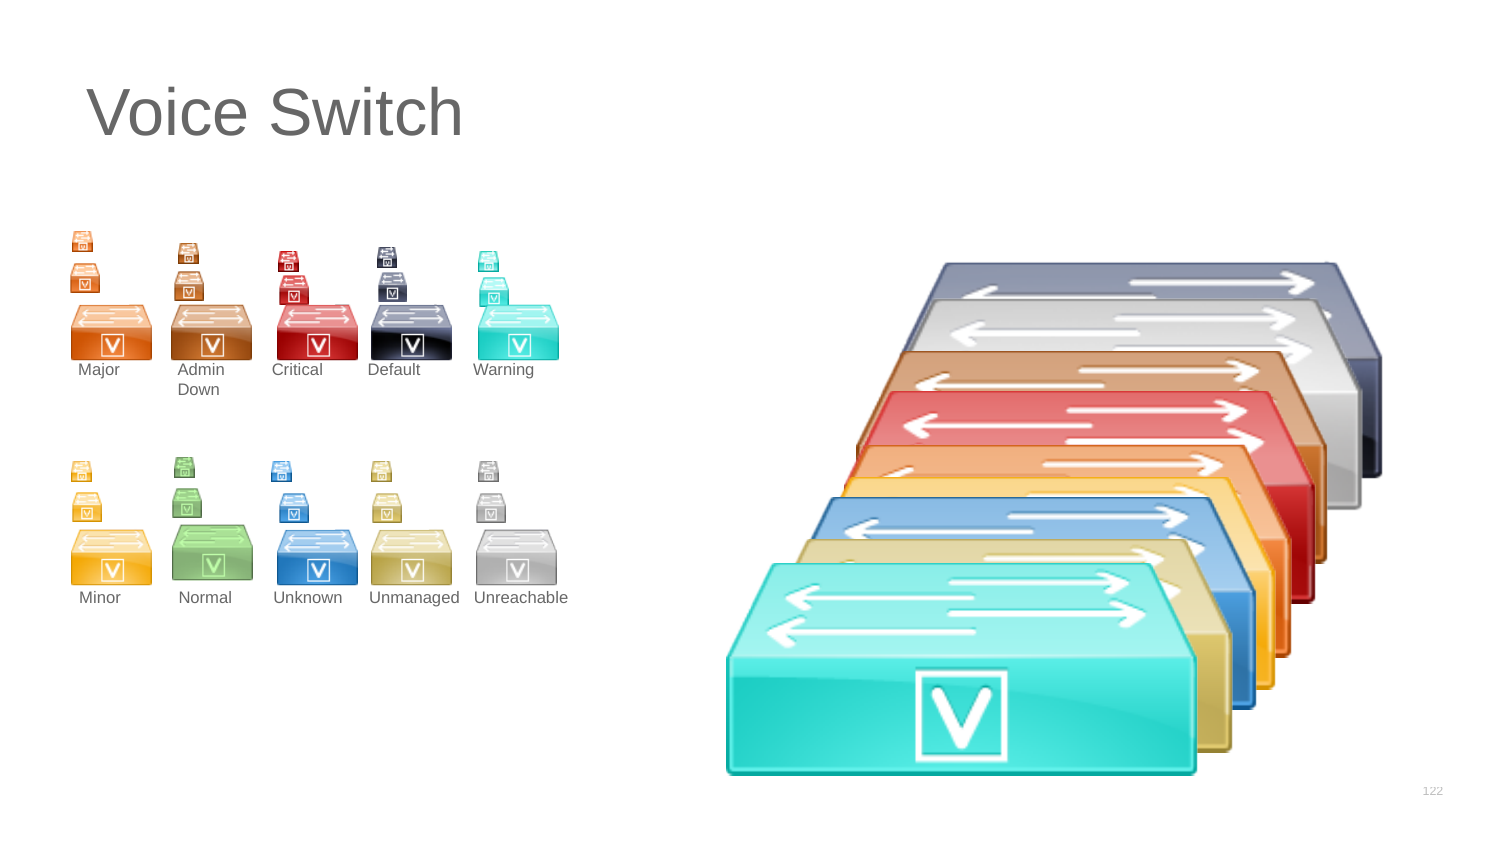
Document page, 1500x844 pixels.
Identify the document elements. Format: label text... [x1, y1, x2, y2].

picture [72, 231, 94, 253]
picture [170, 270, 252, 373]
picture [371, 492, 453, 597]
picture [726, 98, 1415, 777]
picture [371, 271, 453, 373]
picture [477, 276, 559, 373]
picture [71, 491, 153, 597]
picture [170, 487, 253, 593]
picture [277, 492, 358, 597]
picture [278, 251, 299, 273]
picture [178, 242, 200, 264]
picture [474, 492, 557, 597]
picture [71, 461, 93, 483]
picture [69, 262, 153, 373]
title Voice Switch [71, 55, 1441, 176]
picture [277, 274, 358, 373]
picture [371, 461, 393, 483]
picture [174, 457, 195, 478]
picture [271, 461, 293, 483]
picture [478, 461, 499, 483]
picture [376, 247, 398, 268]
picture [478, 251, 499, 273]
